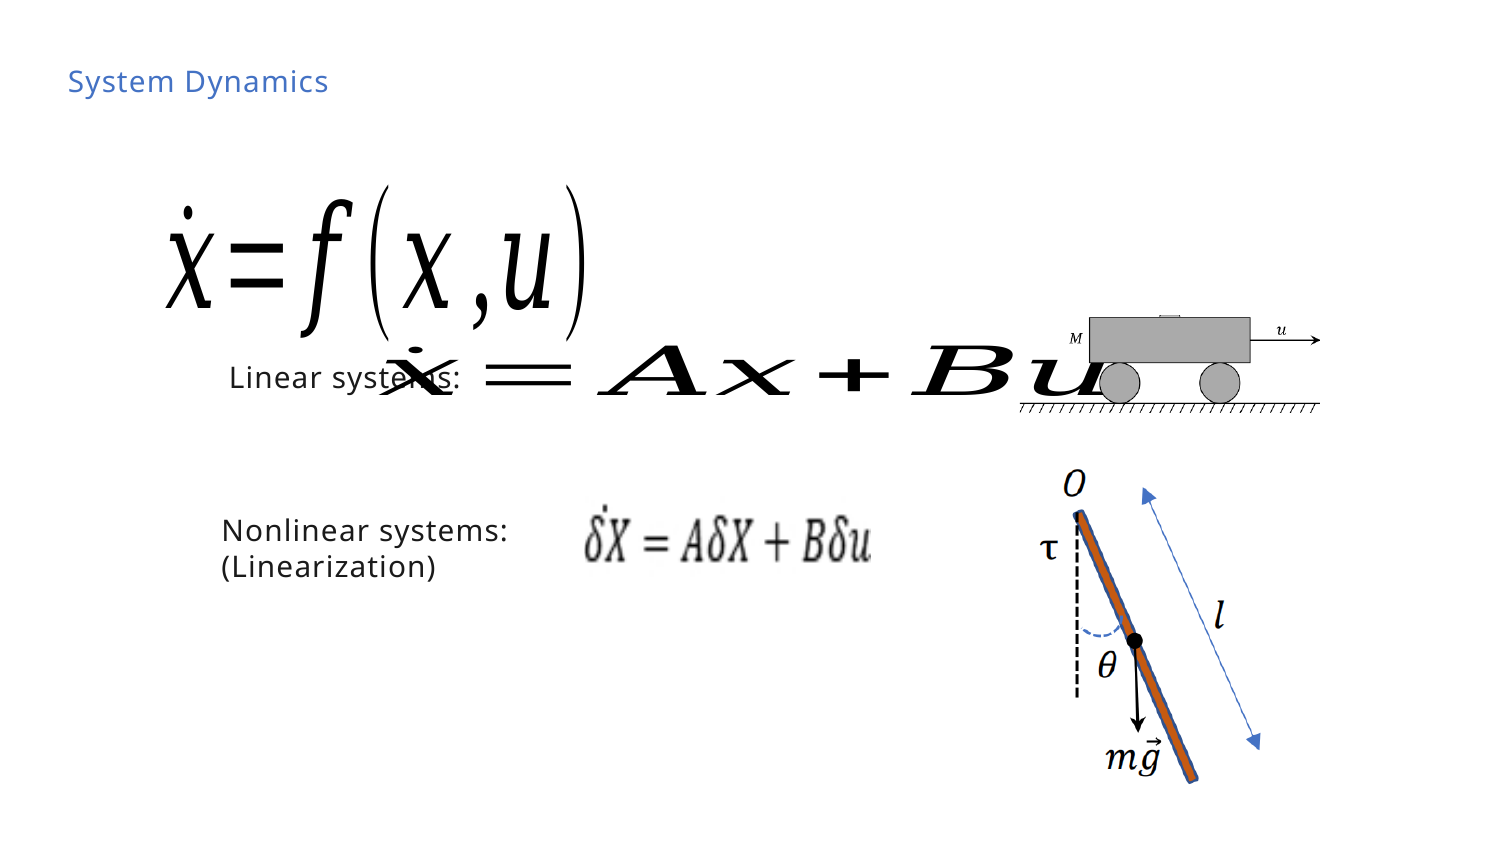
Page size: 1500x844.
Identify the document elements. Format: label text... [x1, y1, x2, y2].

picture [1019, 315, 1320, 413]
text_box Linear systems: [213, 350, 538, 402]
text_box System Dynamics [53, 55, 804, 107]
picture [1009, 457, 1320, 823]
picture [584, 492, 871, 584]
text_box Nonlinear systems: (Linearization) [206, 504, 531, 591]
